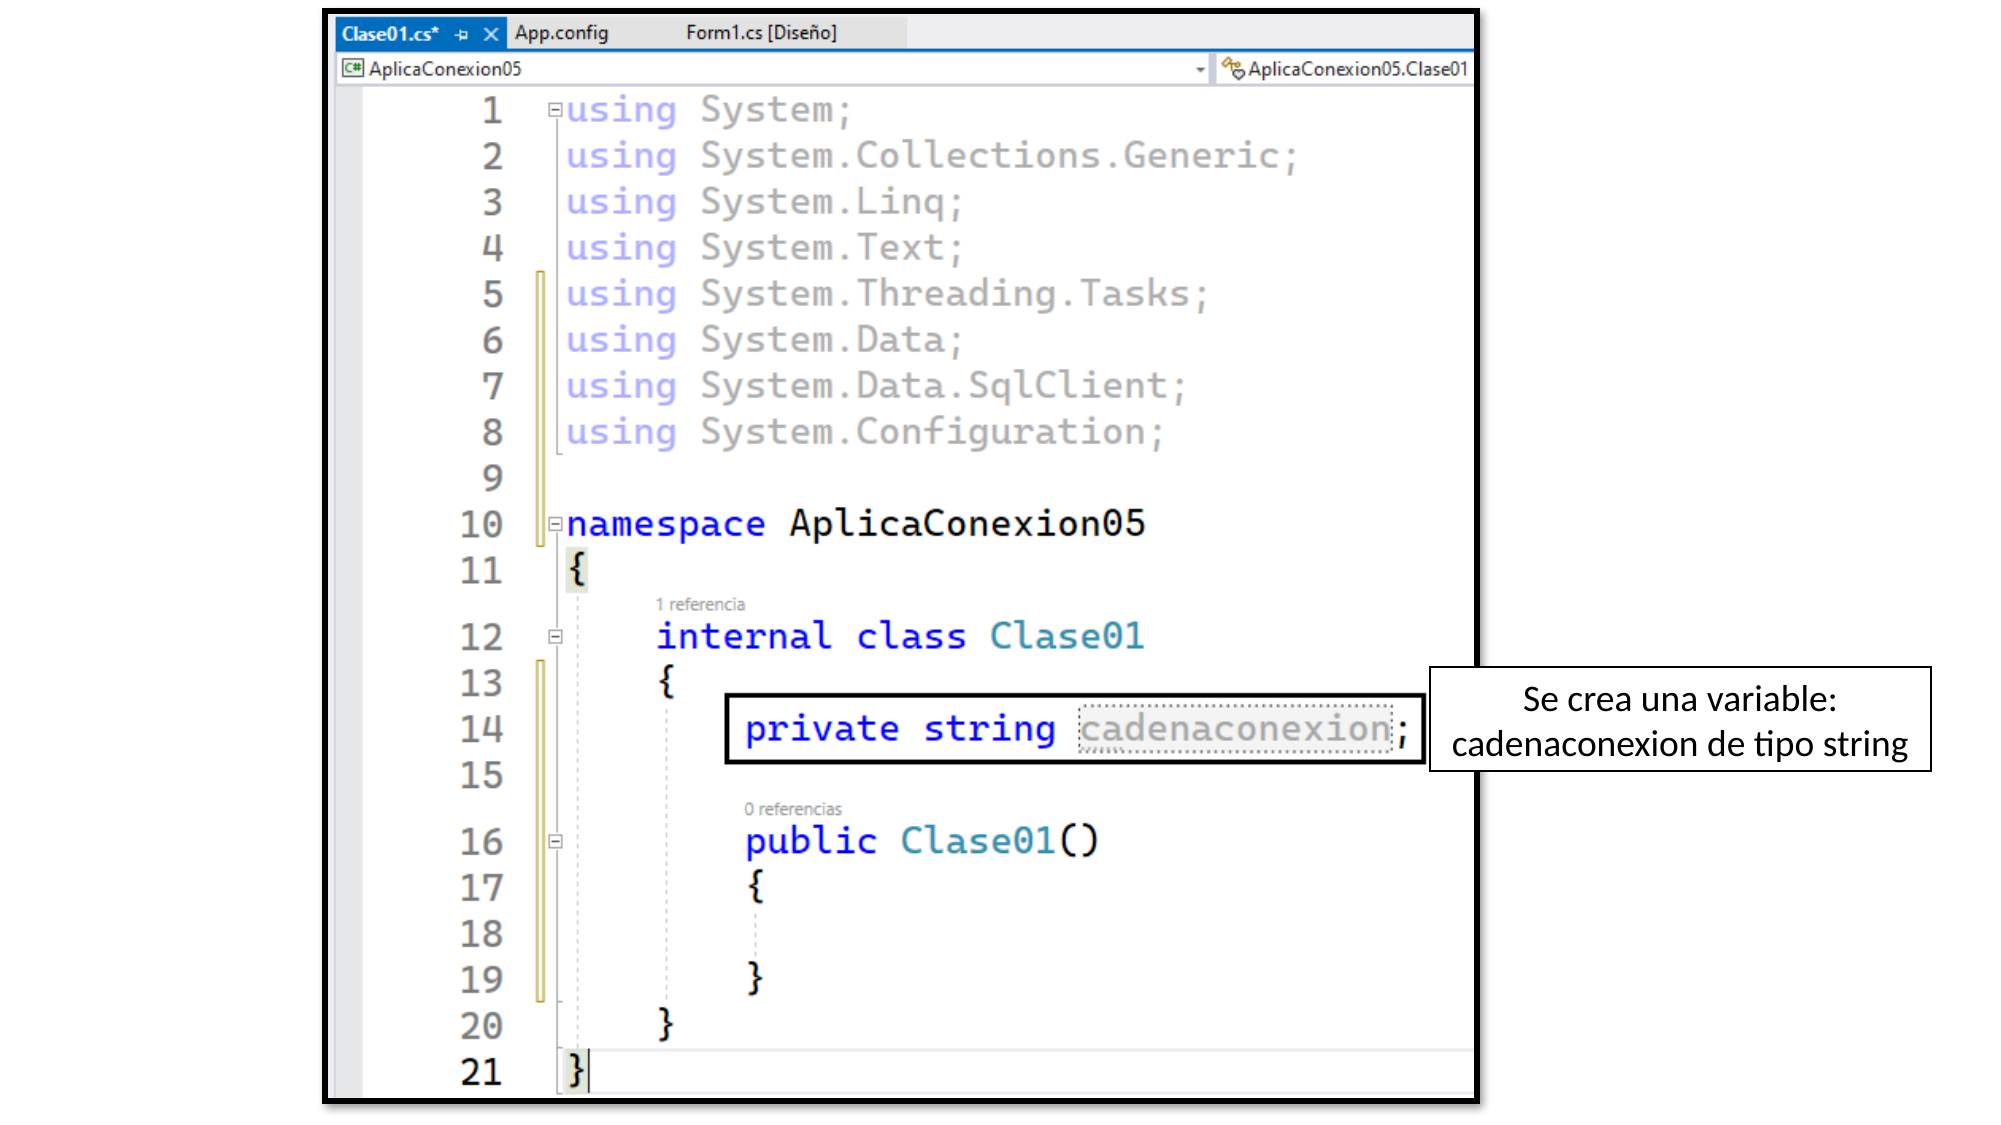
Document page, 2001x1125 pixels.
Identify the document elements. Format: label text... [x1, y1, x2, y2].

picture [328, 14, 1474, 1099]
text_box Se crea una variable: cadenaconexion de tipo string [1474, 666, 1932, 772]
